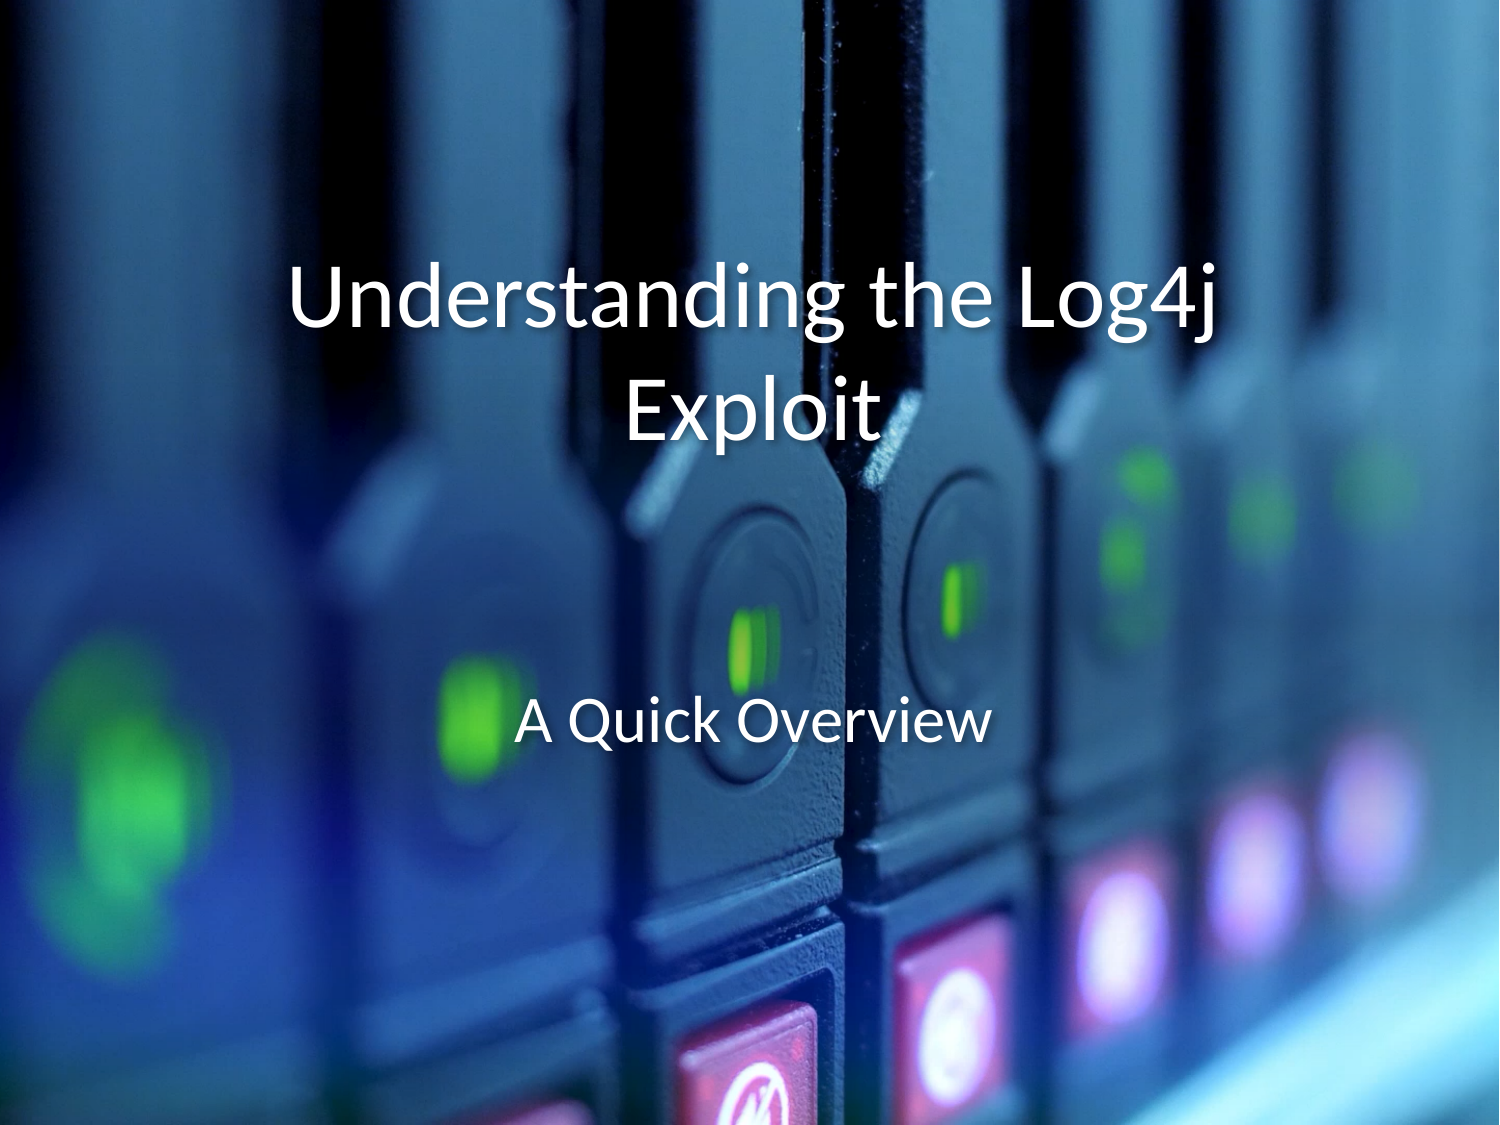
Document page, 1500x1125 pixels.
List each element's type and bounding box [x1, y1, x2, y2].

text_box [0, 0, 1500, 1125]
